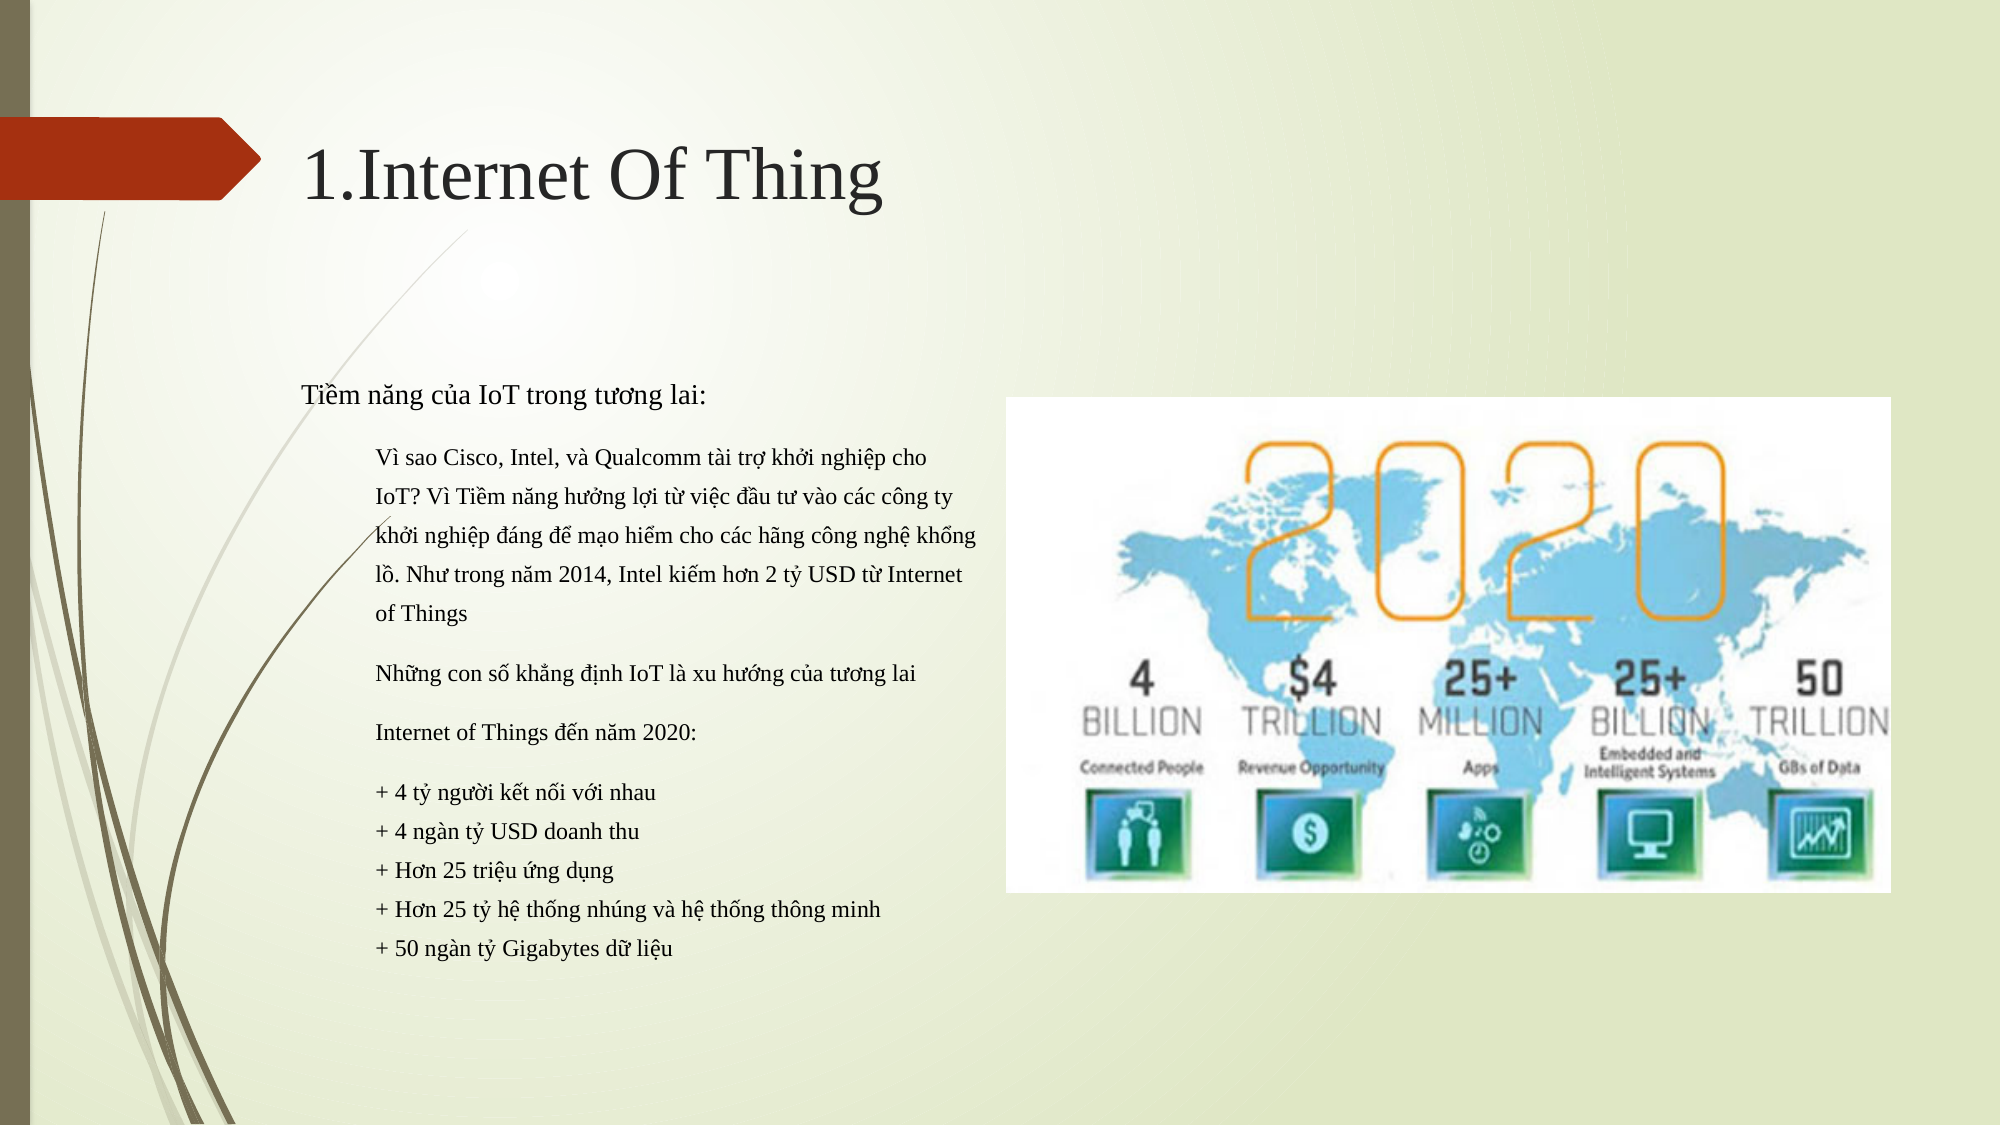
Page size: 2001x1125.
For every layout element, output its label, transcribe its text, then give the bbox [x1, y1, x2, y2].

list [1005, 396, 1891, 894]
title 1.Internet Of Thing [286, 116, 1748, 327]
list Tiềm năng của IoT trong tương lai: Vì sao Cisco, Intel, và Qualcomm tài trợ khởi nghiệp cho IoT? Vì Tiềm năng hưởng lợi từ việc đầu tư vào các công ty khởi nghiệp đáng để mạo hiểm cho các hãng công nghệ khổng lồ. Như trong năm 2014, Intel kiếm hơn 2 tỷ USD từ Internet of Things Những con số khẳng định IoT là xu hướng của tương lai Internet of Things đến năm 2020: + 4 tỷ người kết nối với nhau + 4 ngàn tỷ USD doanh thu + Hơn 25 triệu ứng dụng + Hơn 25 tỷ hệ thống nhúng và hệ thống thông minh + 50 ngàn tỷ Gigabytes dữ liệu [286, 356, 994, 976]
